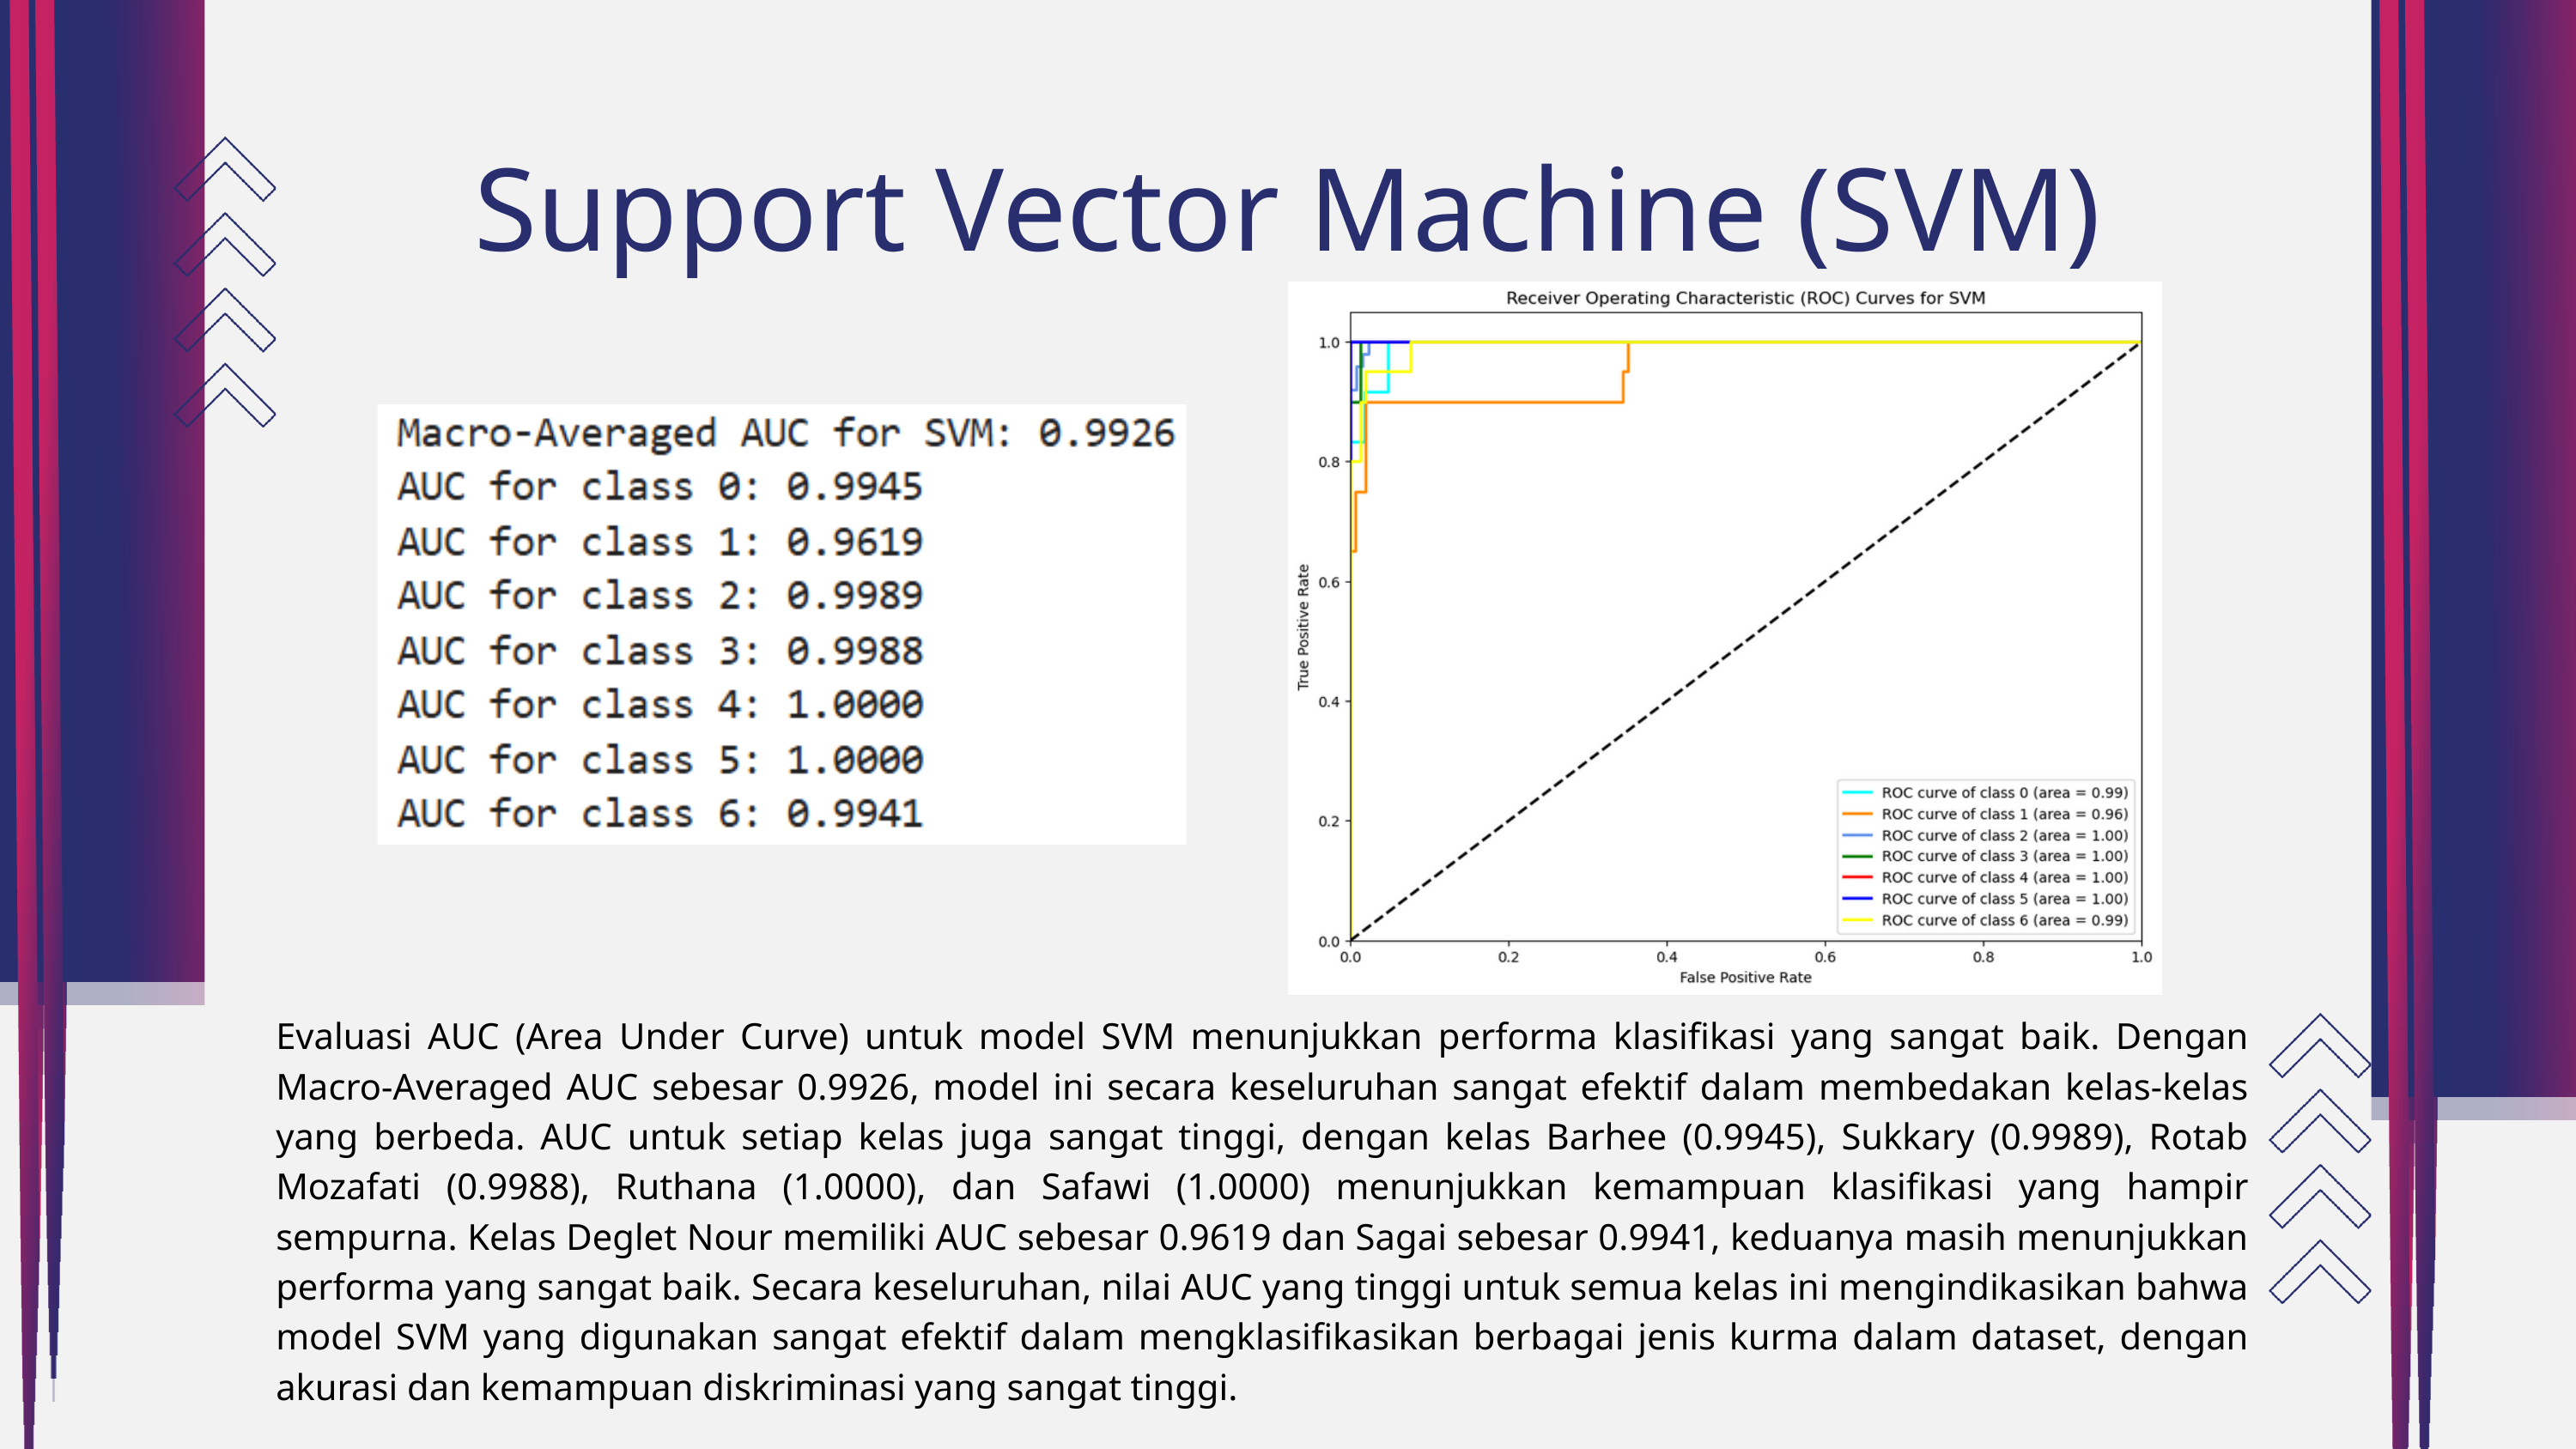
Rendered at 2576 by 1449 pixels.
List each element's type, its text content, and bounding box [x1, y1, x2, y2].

text_box Support Vector Machine (SVM) [438, 159, 2138, 275]
text_box Evaluasi AUC (Area Under Curve) untuk model SVM menunjukkan performa klasifikasi yang sangat baik. Dengan Macro-Averaged AUC sebesar 0.9926, model ini secara keseluruhan sangat efektif dalam membedakan kelas-kelas yang berbeda. AUC untuk setiap kelas juga sangat tinggi, dengan kelas Barhee (0.9945), Sukkary (0.9989), Rotab Mozafati (0.9988), Ruthana (1.0000), dan Safawi (1.0000) menunjukkan kemampuan klasifikasi yang hampir sempurna. Kelas Deglet Nour memiliki AUC sebesar 0.9619 dan Sagai sebesar 0.9941, keduanya masih menunjukkan performa yang sangat baik. Secara keseluruhan, nilai AUC yang tinggi untuk semua kelas ini mengindikasikan bahwa model SVM yang digunakan sangat efektif dalam mengklasifikasikan berbagai jenis kurma dalam dataset, dengan akurasi dan kemampuan diskriminasi yang sangat tinggi. [276, 1006, 2251, 1408]
text_box [377, 404, 1187, 845]
text_box [173, 136, 276, 427]
text_box [0, 0, 205, 1449]
text_box [2269, 1013, 2372, 1304]
text_box [2371, 0, 2576, 1449]
text_box [1287, 282, 2163, 995]
